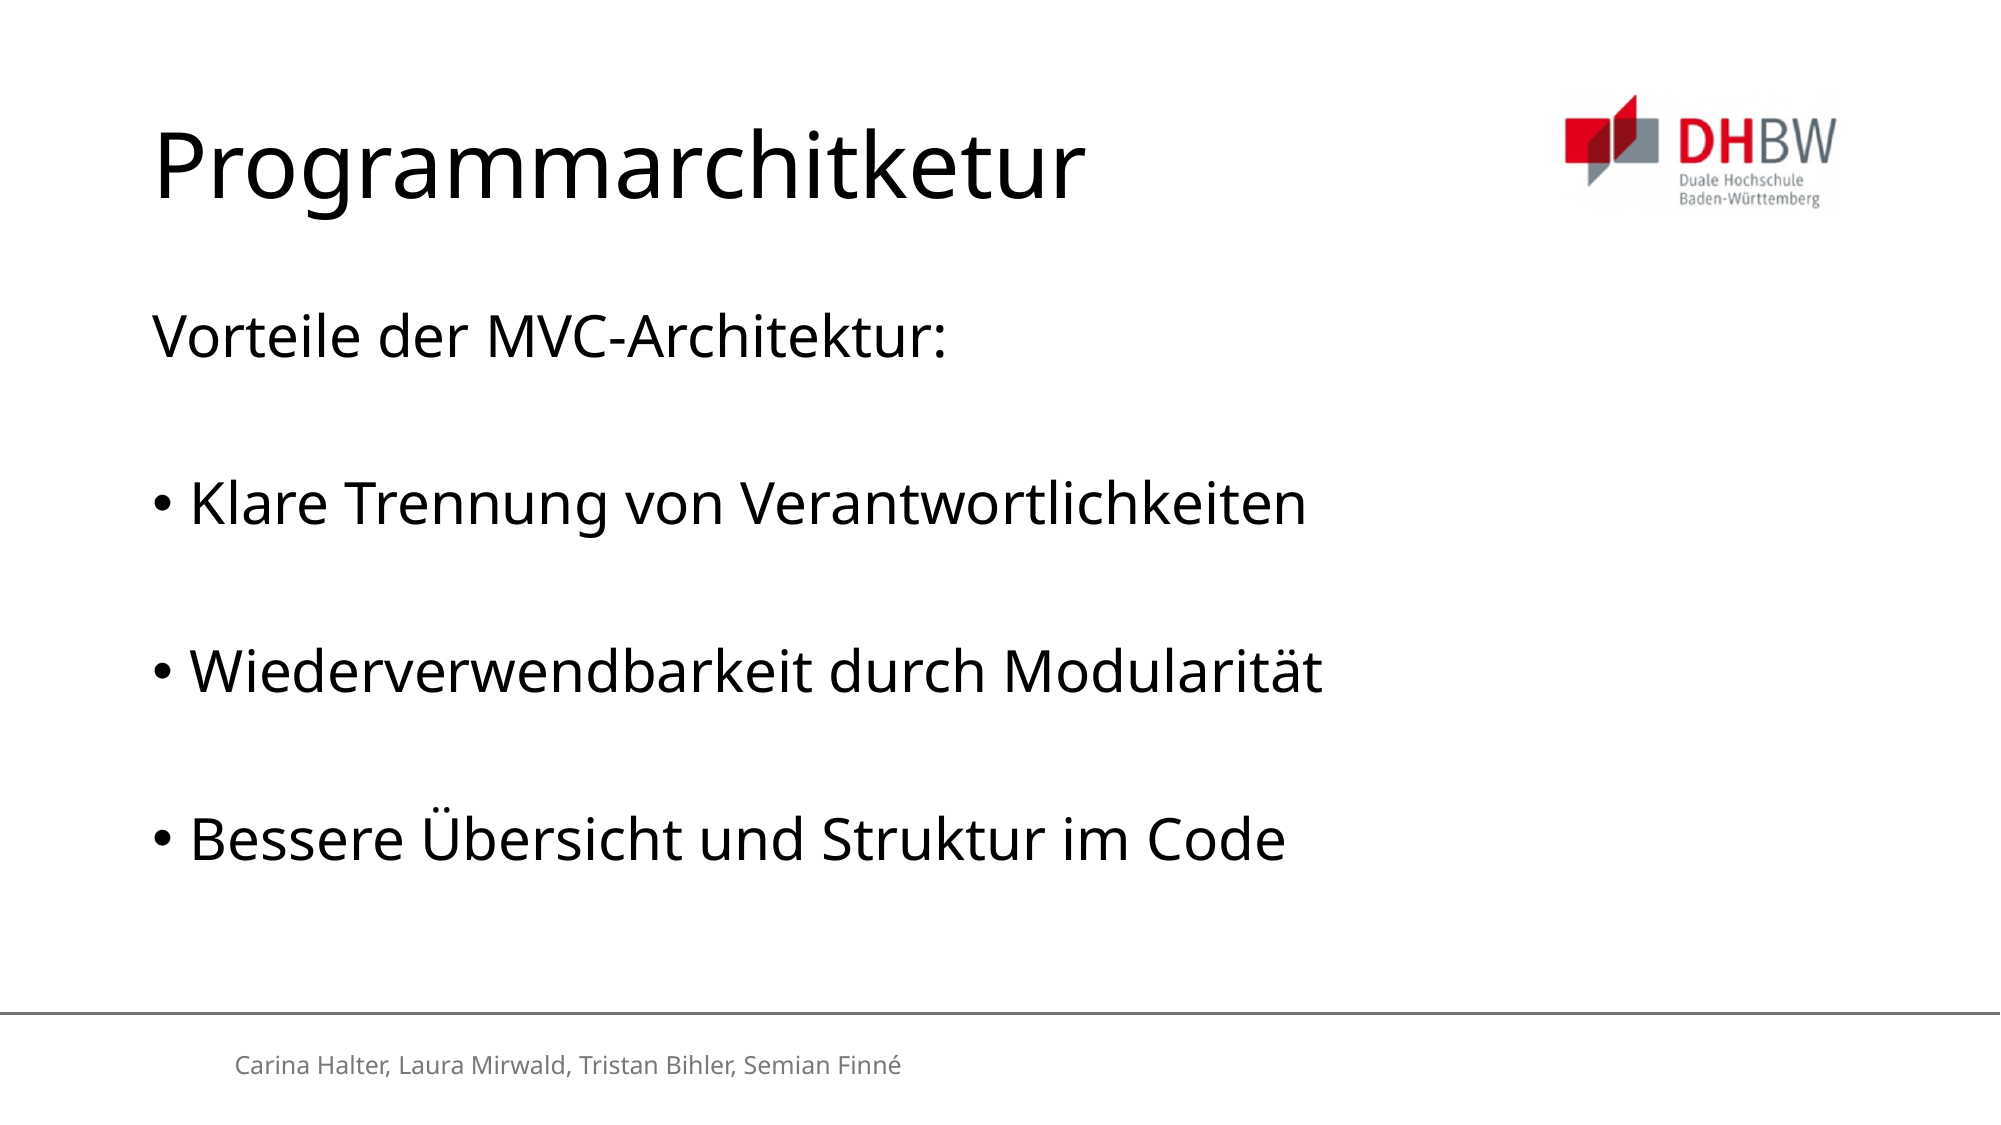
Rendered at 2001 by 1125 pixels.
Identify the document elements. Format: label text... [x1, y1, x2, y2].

list Vorteile der MVC-Architektur: Klare Trennung von Verantwortlichkeiten Wiederverwendbarkeit durch Modularität Bessere Übersicht und Struktur im Code [137, 299, 1863, 1014]
footer Carina Halter, Laura Mirwald, Tristan Bihler, Semian Finné [137, 1036, 1000, 1097]
title Programmarchitketur [137, 59, 1863, 278]
